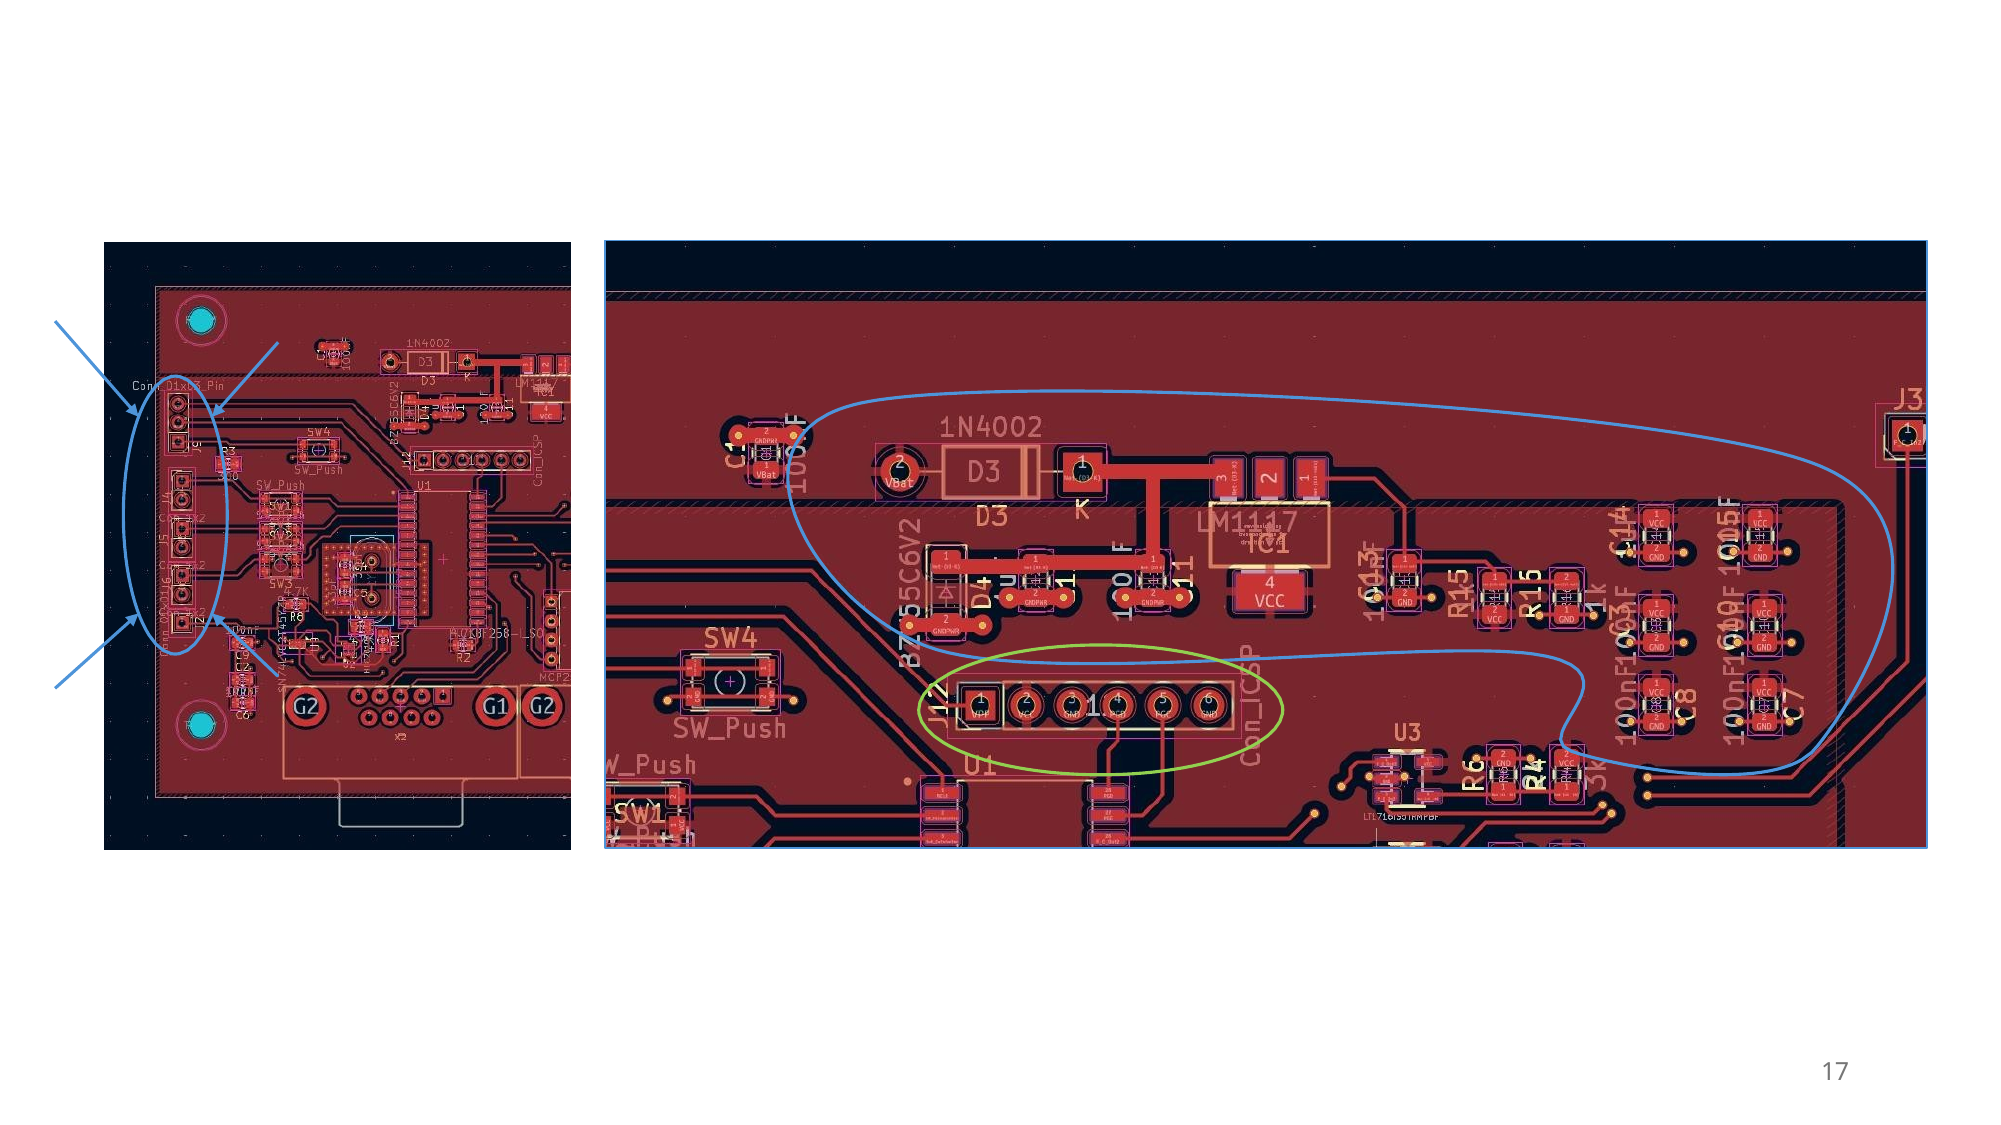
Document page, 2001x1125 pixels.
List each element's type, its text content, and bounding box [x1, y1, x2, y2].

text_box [53, 241, 571, 850]
slide_number 17 [1814, 1055, 1856, 1125]
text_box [604, 239, 1929, 850]
